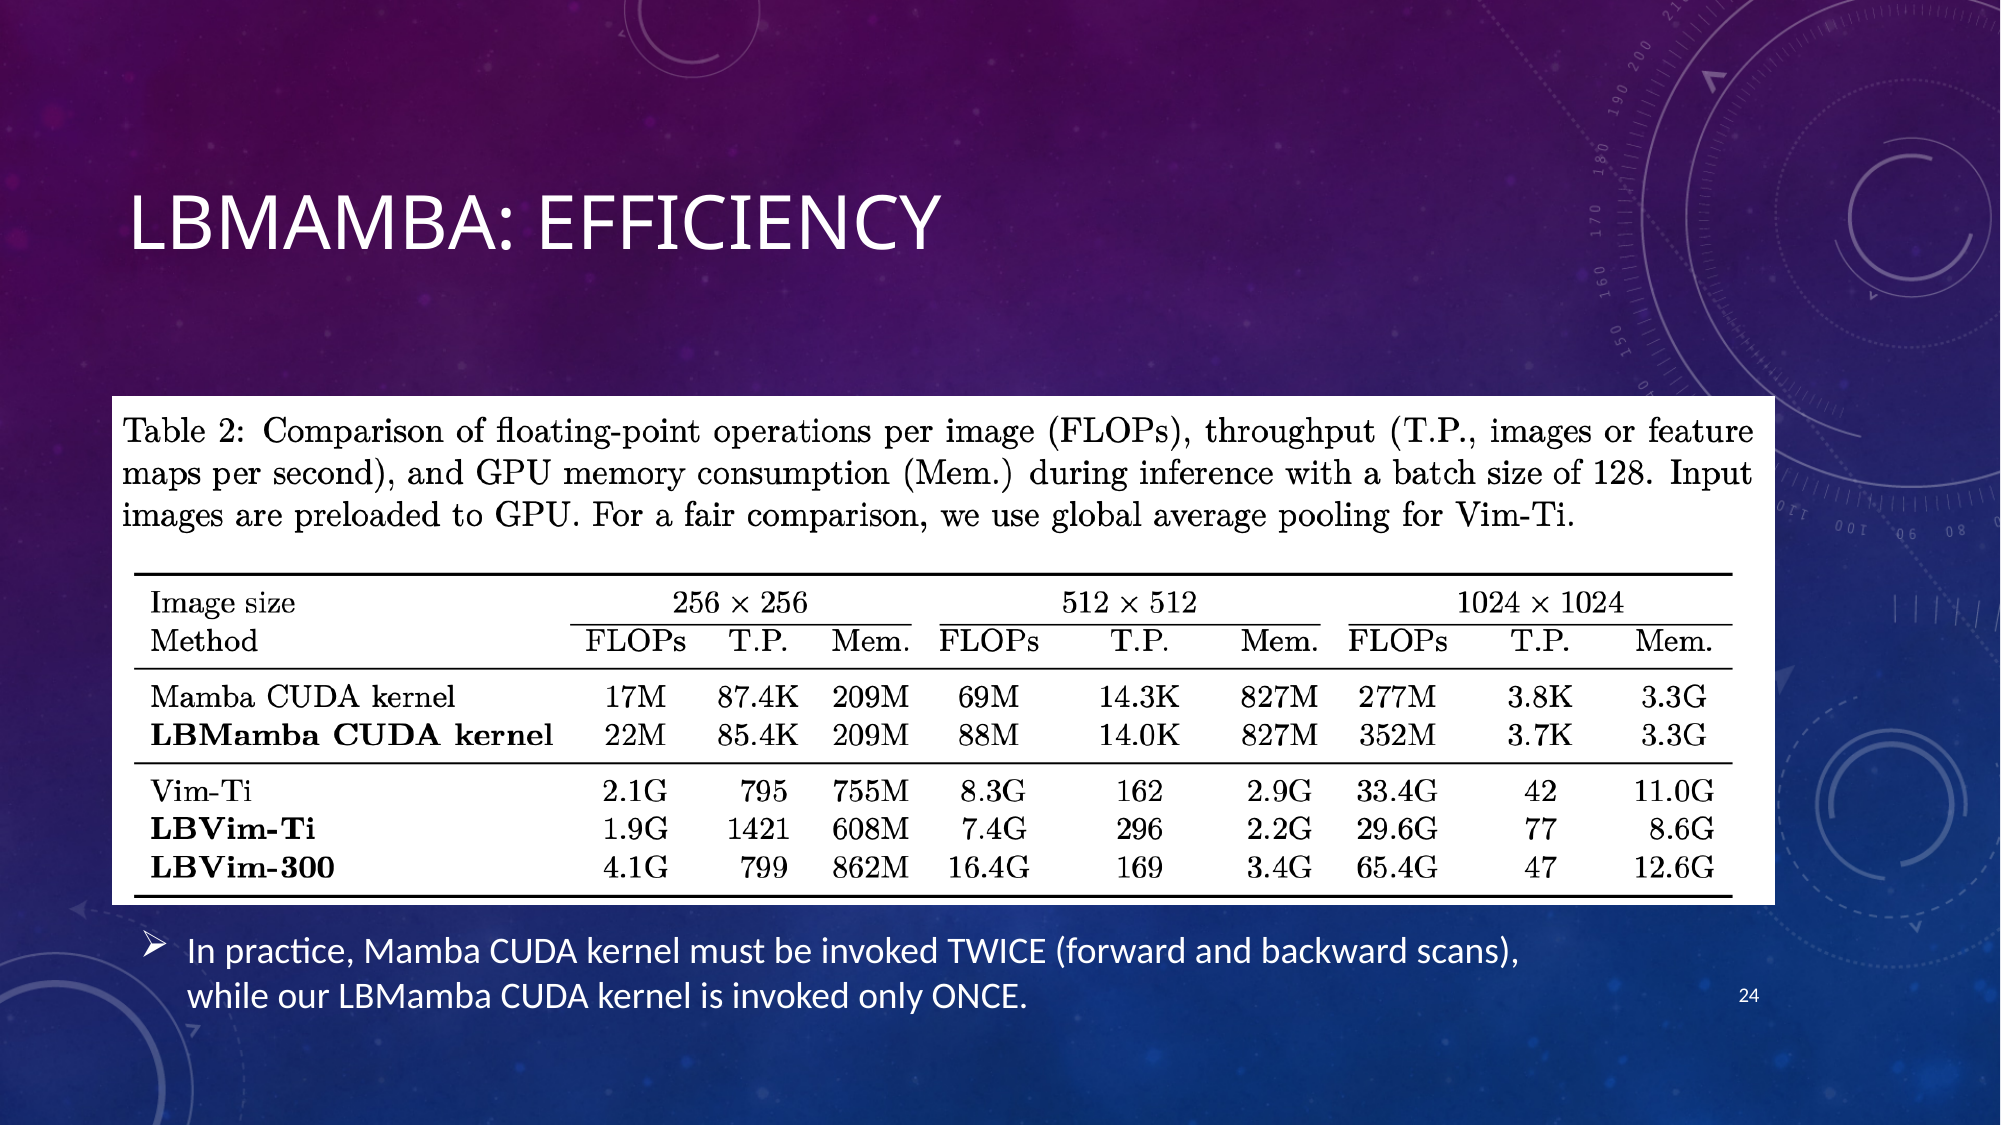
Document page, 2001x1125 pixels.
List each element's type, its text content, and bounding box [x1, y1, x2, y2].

text_box In practice, Mamba CUDA kernel must be invoked TWICE (forward and backward scans), while our LBMamba CUDA kernel is invoked only ONCE. [125, 918, 1537, 1024]
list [112, 396, 1775, 905]
title LBMamba: Efficiency [112, 99, 1775, 339]
picture [0, 0, 2001, 1125]
slide_number 24 [1684, 963, 1775, 1025]
